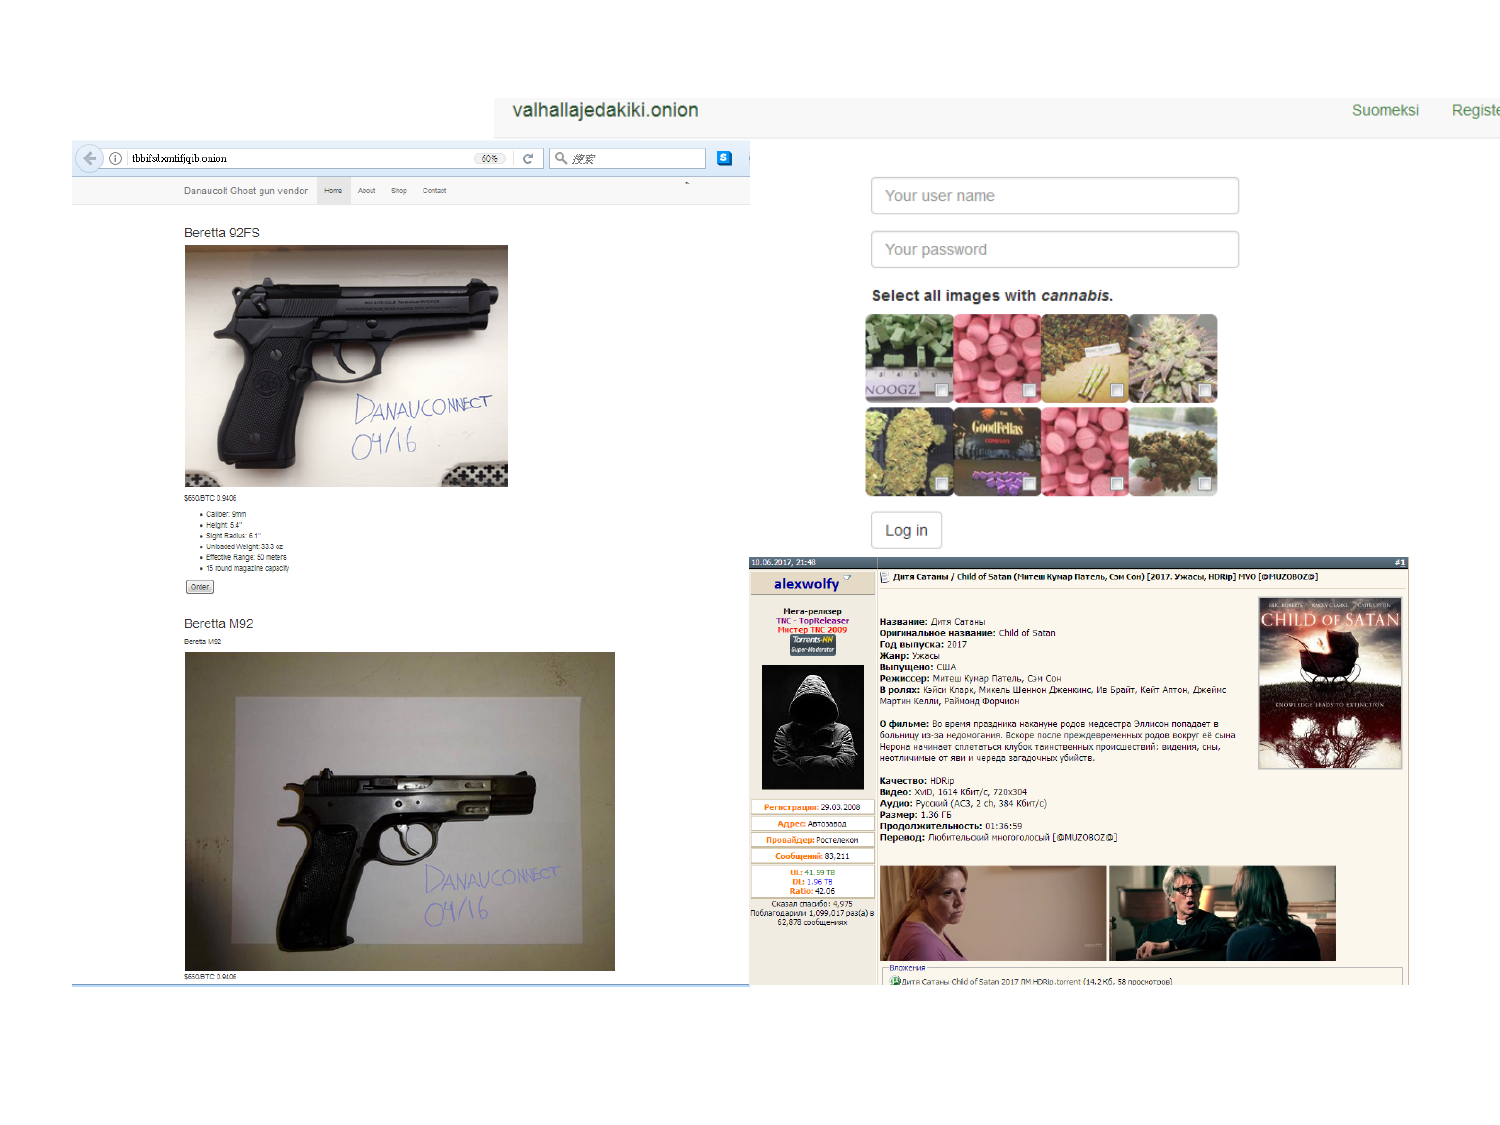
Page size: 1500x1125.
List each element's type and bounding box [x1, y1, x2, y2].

picture [71, 98, 1500, 988]
